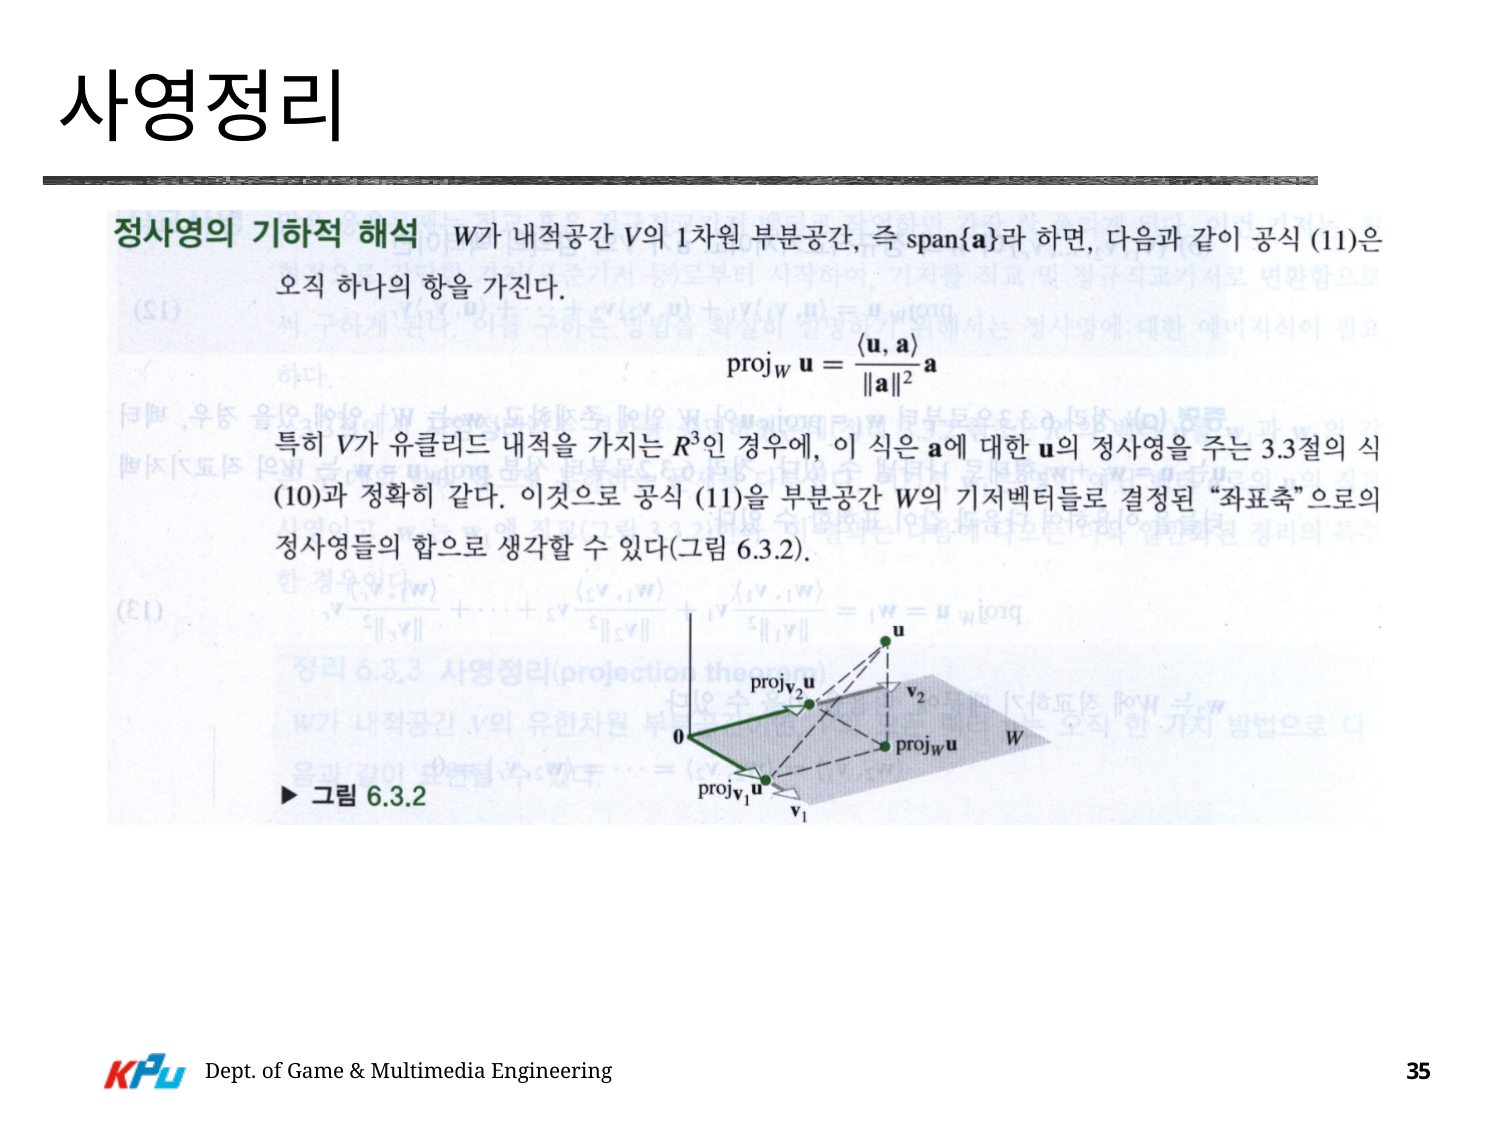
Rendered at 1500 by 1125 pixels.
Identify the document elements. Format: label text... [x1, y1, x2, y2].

picture [92, 1030, 191, 1120]
picture [107, 211, 1393, 824]
slide_number 35 [1379, 1042, 1459, 1103]
title 사영정리 [42, 39, 1458, 182]
footer Dept. of Game & Multimedia Engineering [190, 1042, 879, 1103]
